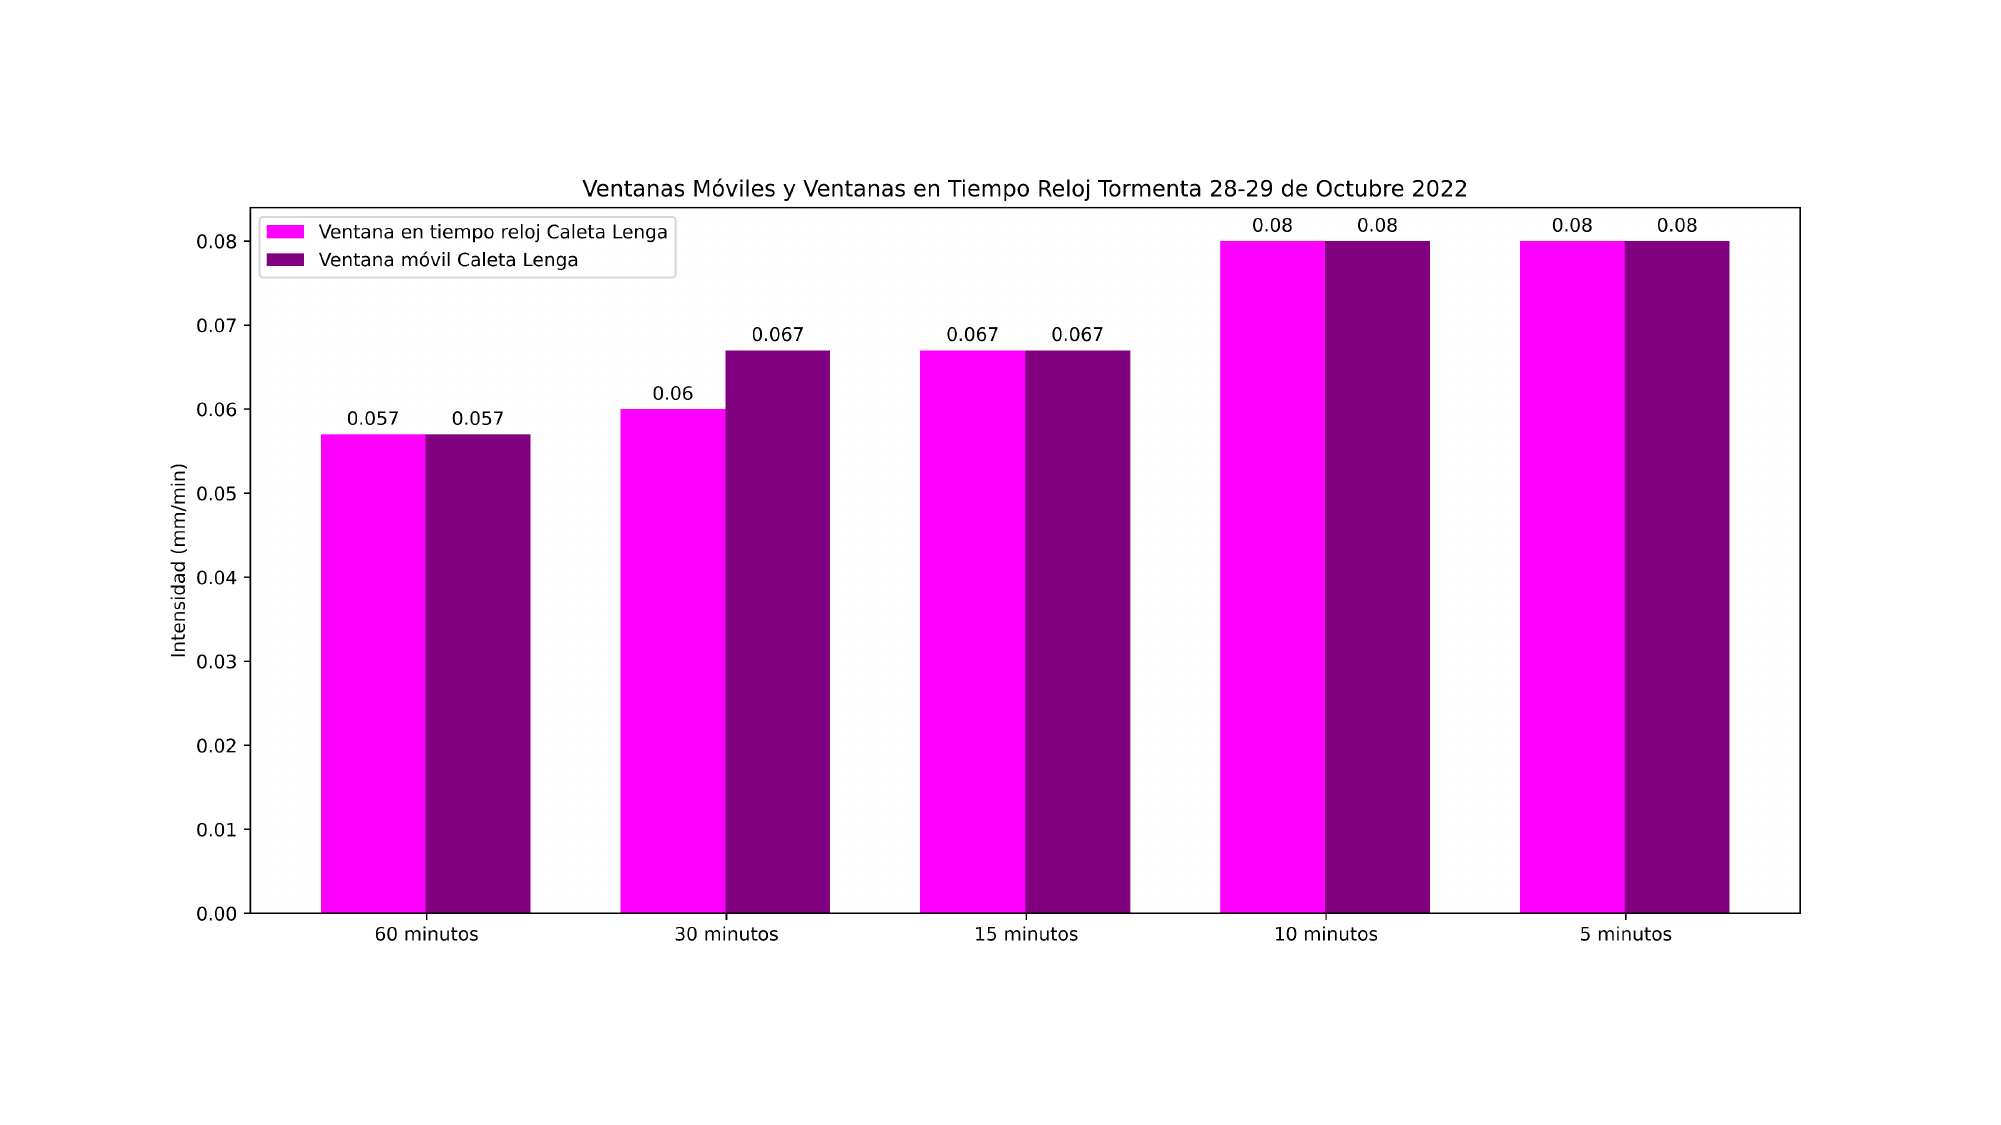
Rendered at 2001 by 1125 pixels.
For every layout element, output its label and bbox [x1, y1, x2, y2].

picture [0, 95, 2000, 1030]
